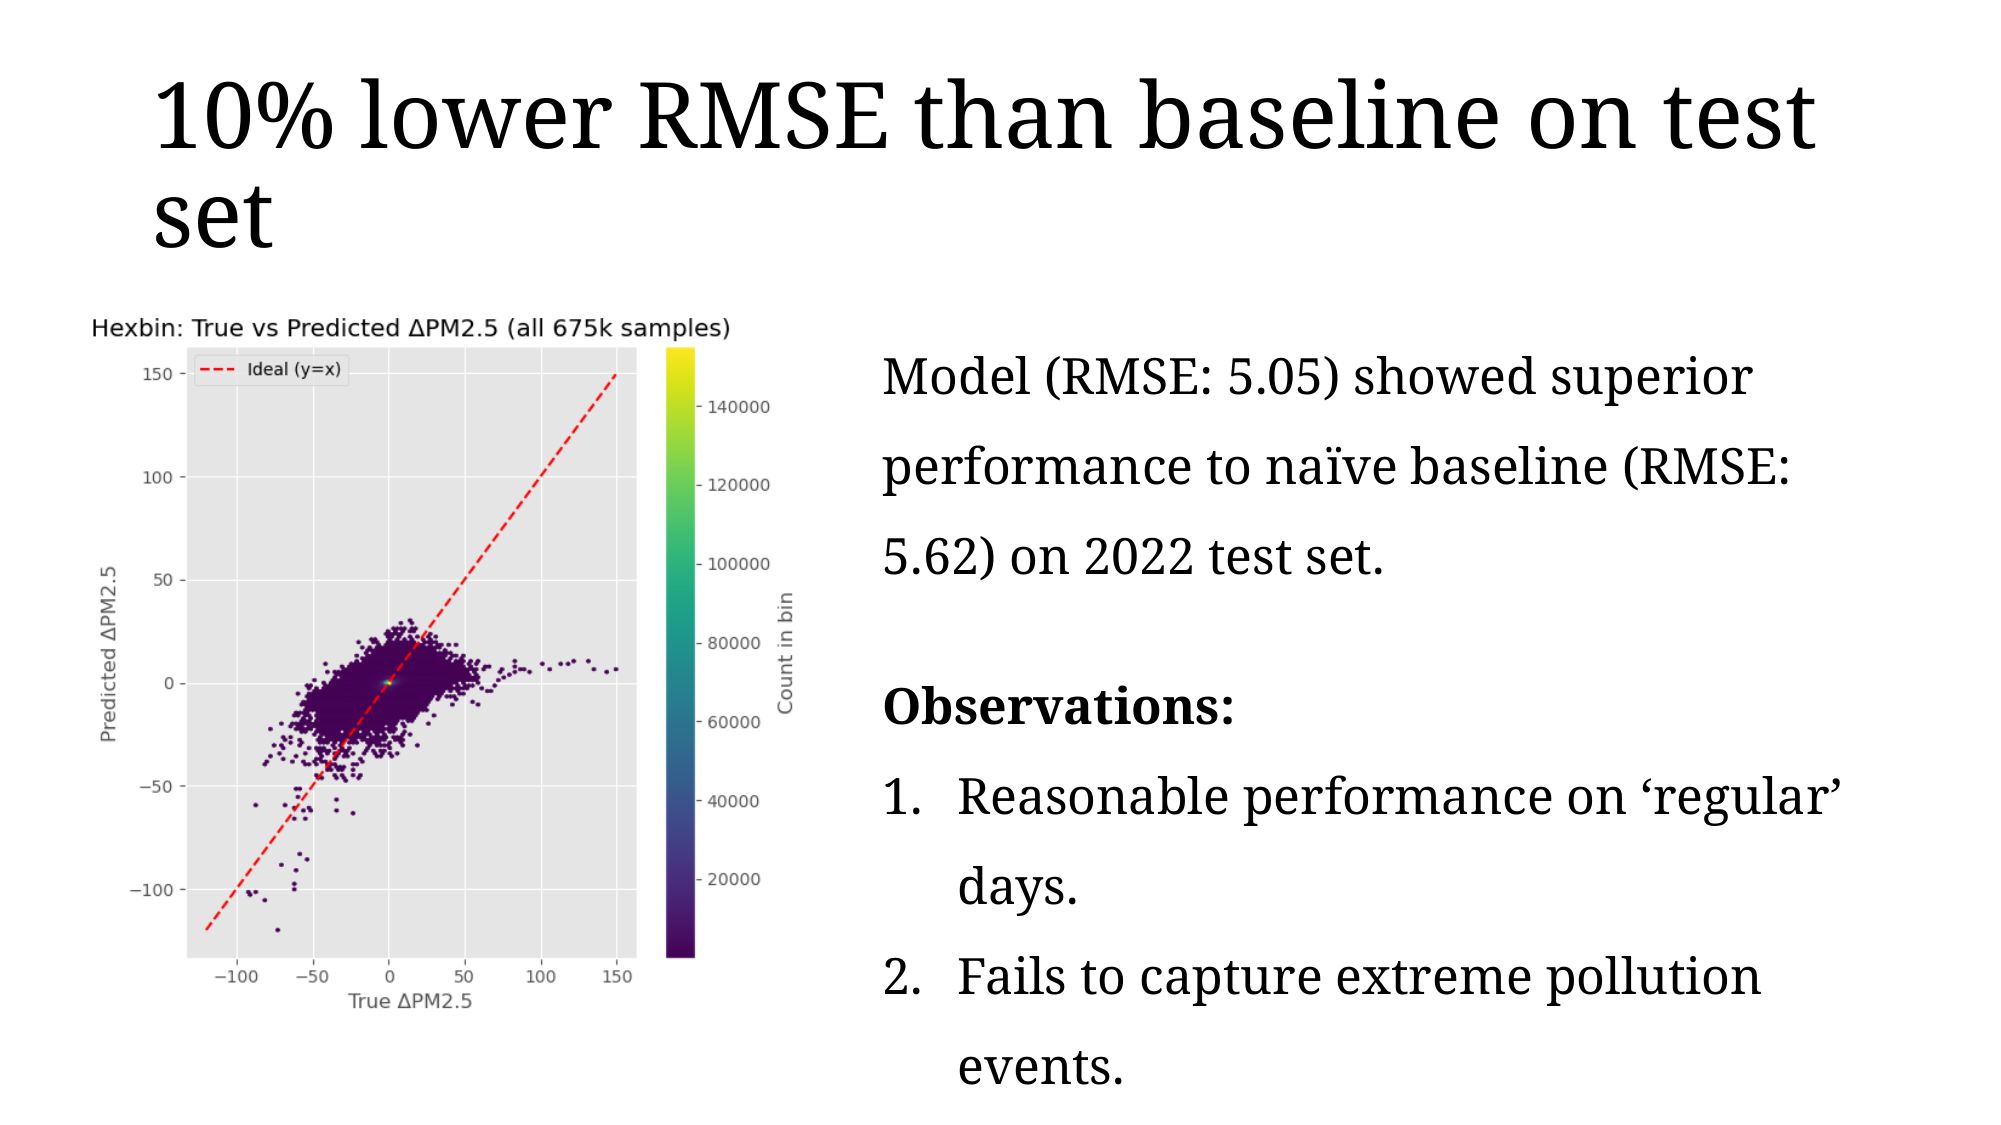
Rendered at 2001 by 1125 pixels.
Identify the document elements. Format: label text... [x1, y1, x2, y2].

picture [79, 306, 809, 1024]
text_box Model (RMSE: 5.05) showed superior performance to naïve baseline (RMSE: 5.62) on 2022 test set. Observations: Reasonable performance on ‘regular’ days. Fails to capture extreme pollution events. Slight negative bias – underpredicts changes. [867, 306, 1897, 1125]
title 10% lower RMSE than baseline on test set [137, 59, 1863, 278]
